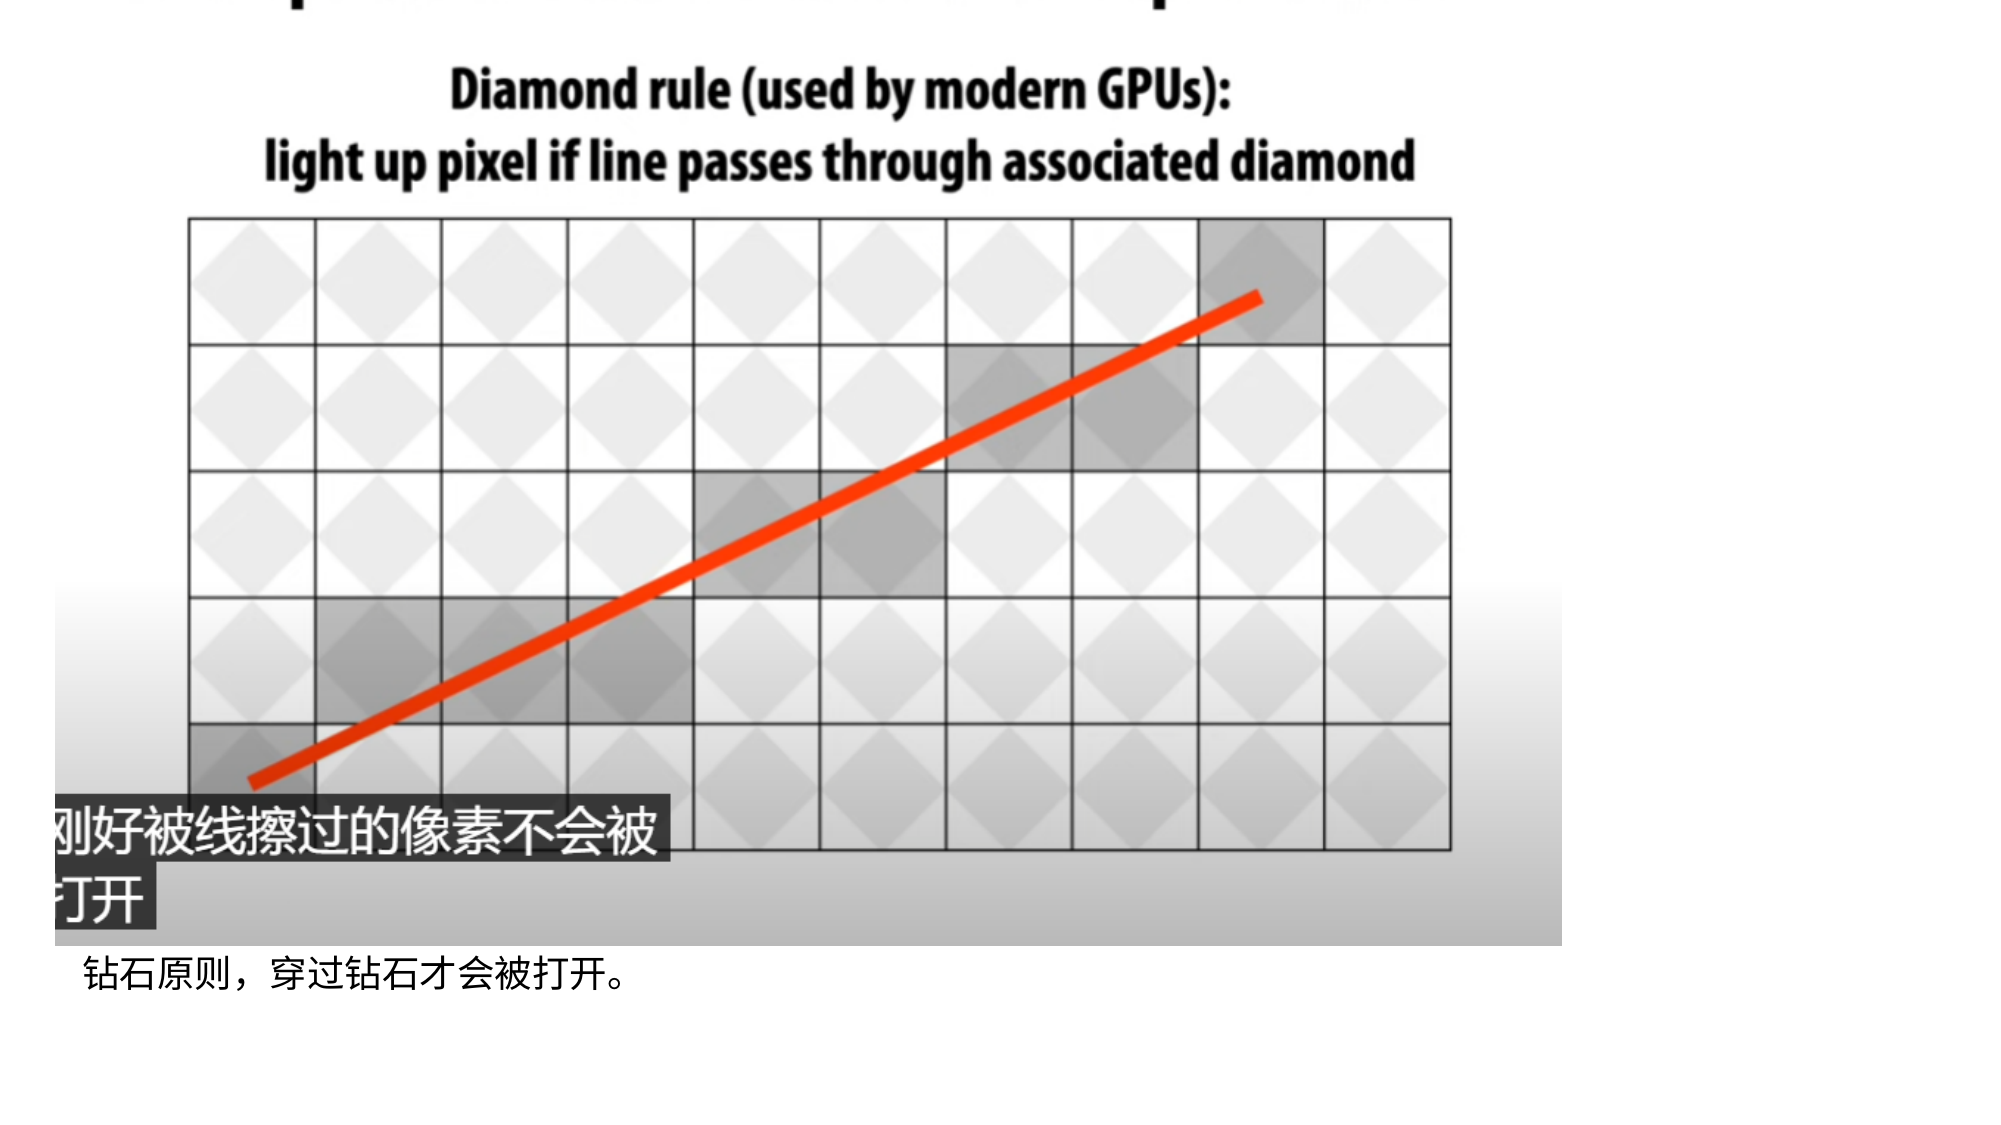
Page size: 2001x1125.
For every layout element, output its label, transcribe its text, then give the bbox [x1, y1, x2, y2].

text_box 钻石原则，穿过钻石才会被打开。 [67, 946, 718, 1003]
picture [55, 0, 1562, 946]
